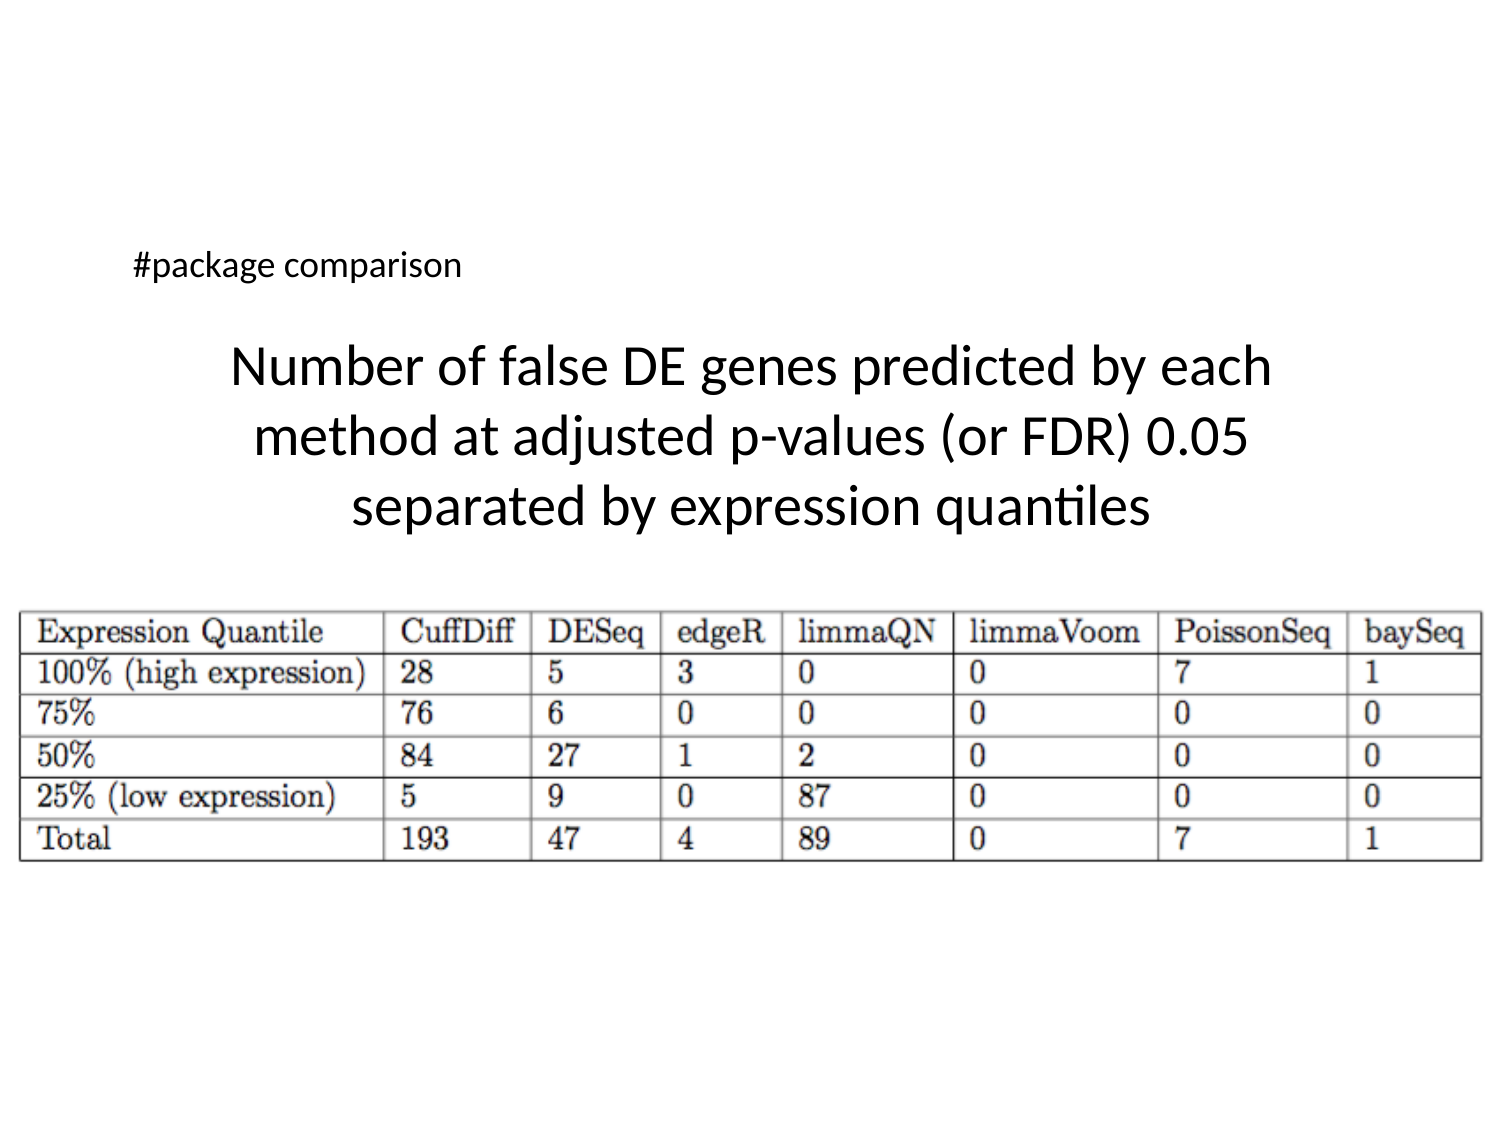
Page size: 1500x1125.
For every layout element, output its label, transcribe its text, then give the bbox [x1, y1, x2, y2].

picture [0, 594, 1500, 878]
text_box Number of false DE genes predicted by each method at adjusted p-values (or FDR) 0.05 separated by expression quantiles [118, 319, 1386, 545]
text_box #package comparison [118, 232, 752, 292]
